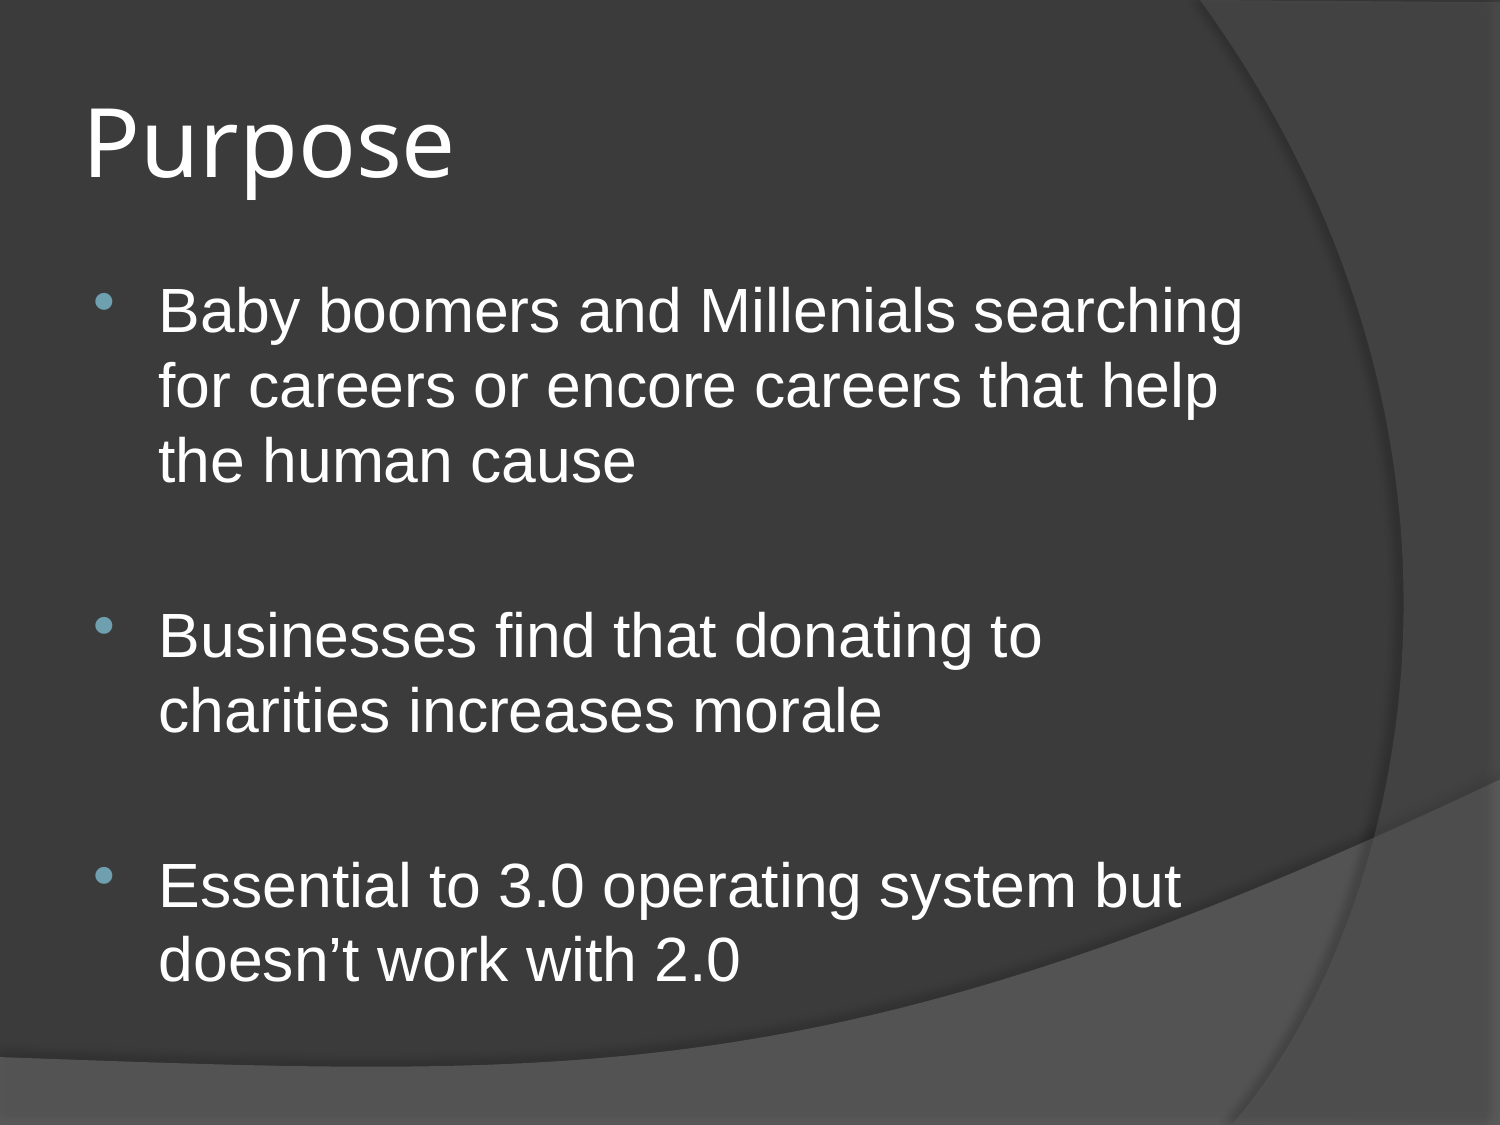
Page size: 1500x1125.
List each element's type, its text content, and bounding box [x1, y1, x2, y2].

title Purpose [75, 45, 1300, 233]
list Baby boomers and Millenials searching for careers or encore careers that help the human cause Businesses find that donating to charities increases morale Essential to 3.0 operating system but doesn’t work with 2.0 [75, 262, 1300, 1005]
